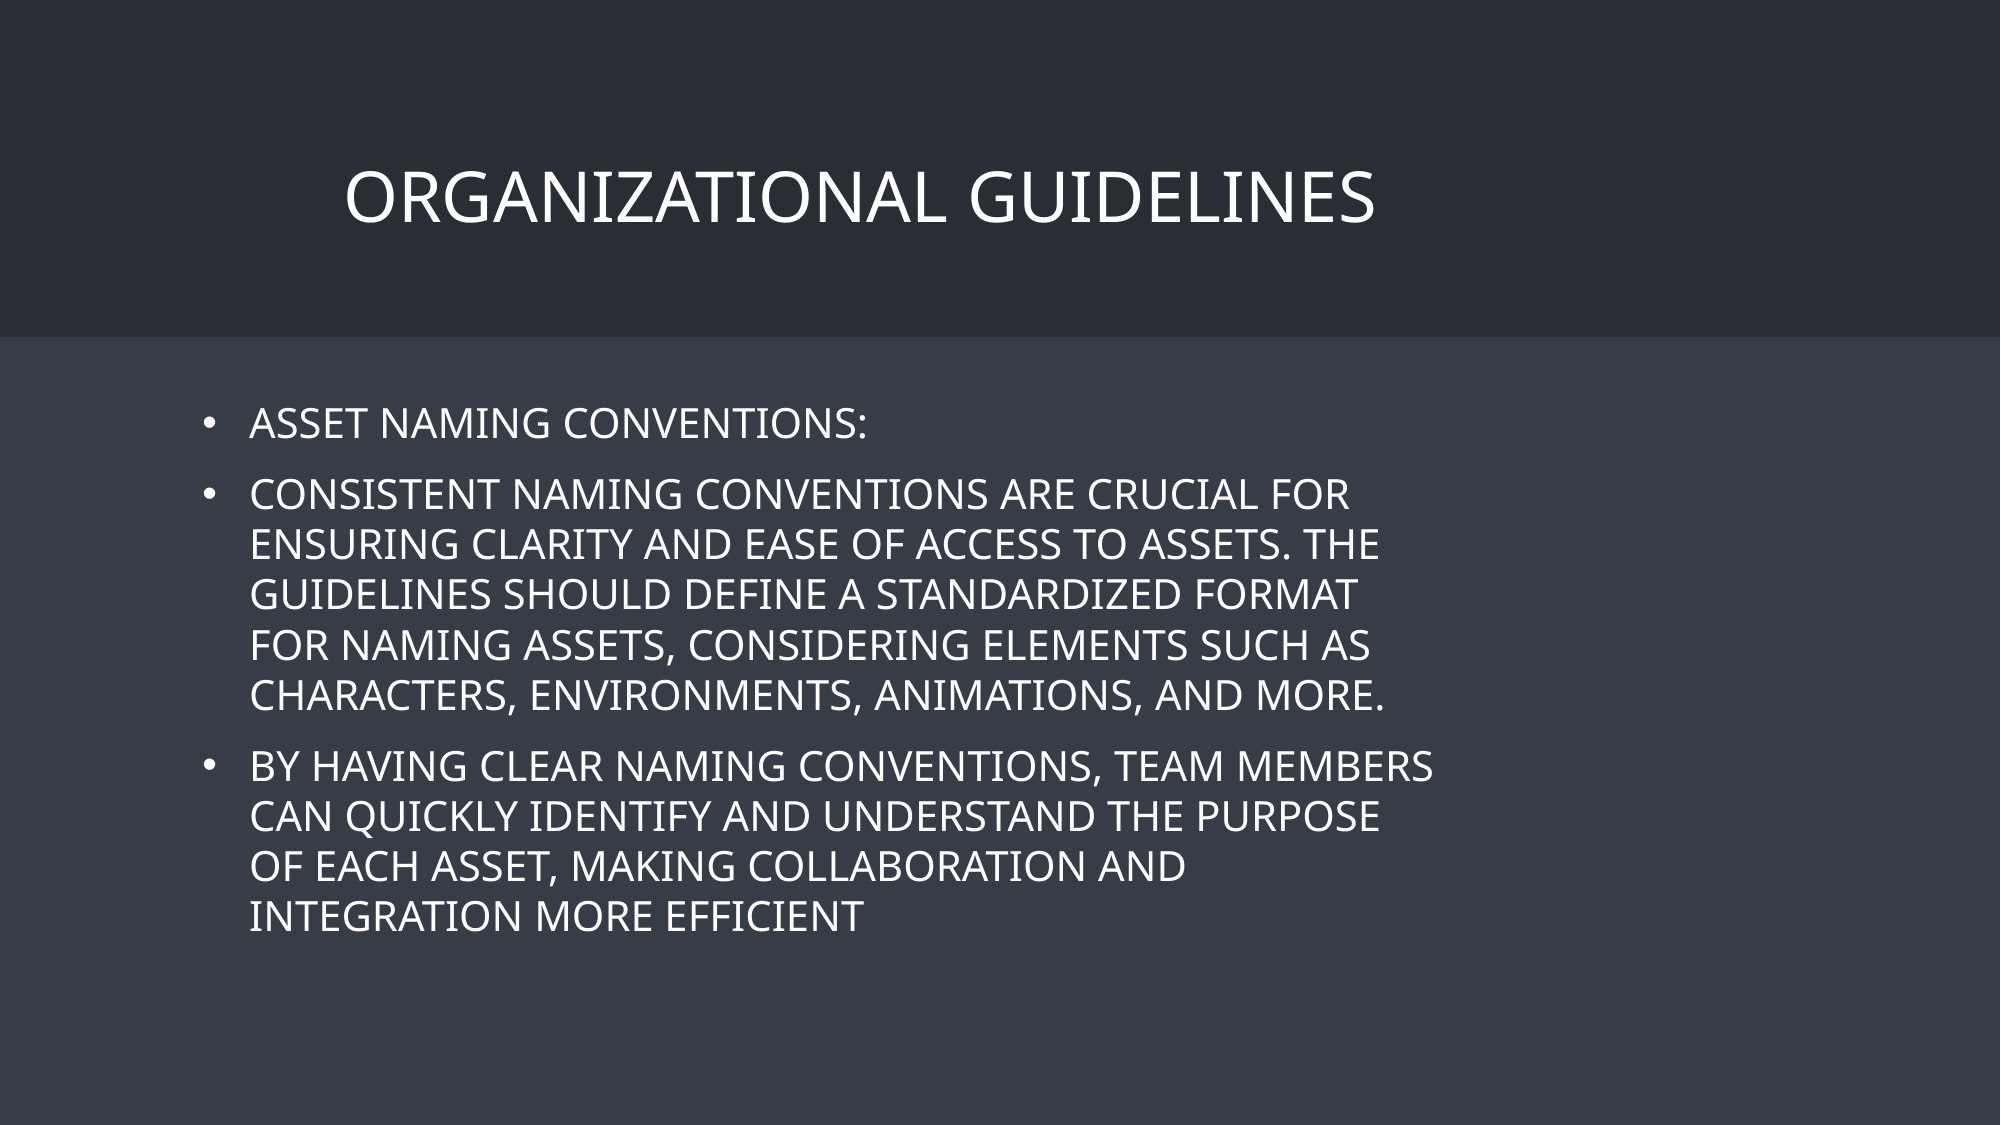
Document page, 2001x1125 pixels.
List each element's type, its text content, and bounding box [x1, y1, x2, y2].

list Asset Naming Conventions: Consistent naming conventions are crucial for ensuring clarity and ease of access to assets. The guidelines should define a standardized format for naming assets, considering elements such as characters, environments, animations, and more. By having clear naming conventions, team members can quickly identify and understand the purpose of each asset, making collaboration and integration more efficient [187, 389, 1450, 950]
text_box [0, 0, 2000, 338]
text_box [0, 338, 2000, 1125]
title ORGANIZATIONAL GUIDELINES [187, 105, 1450, 283]
